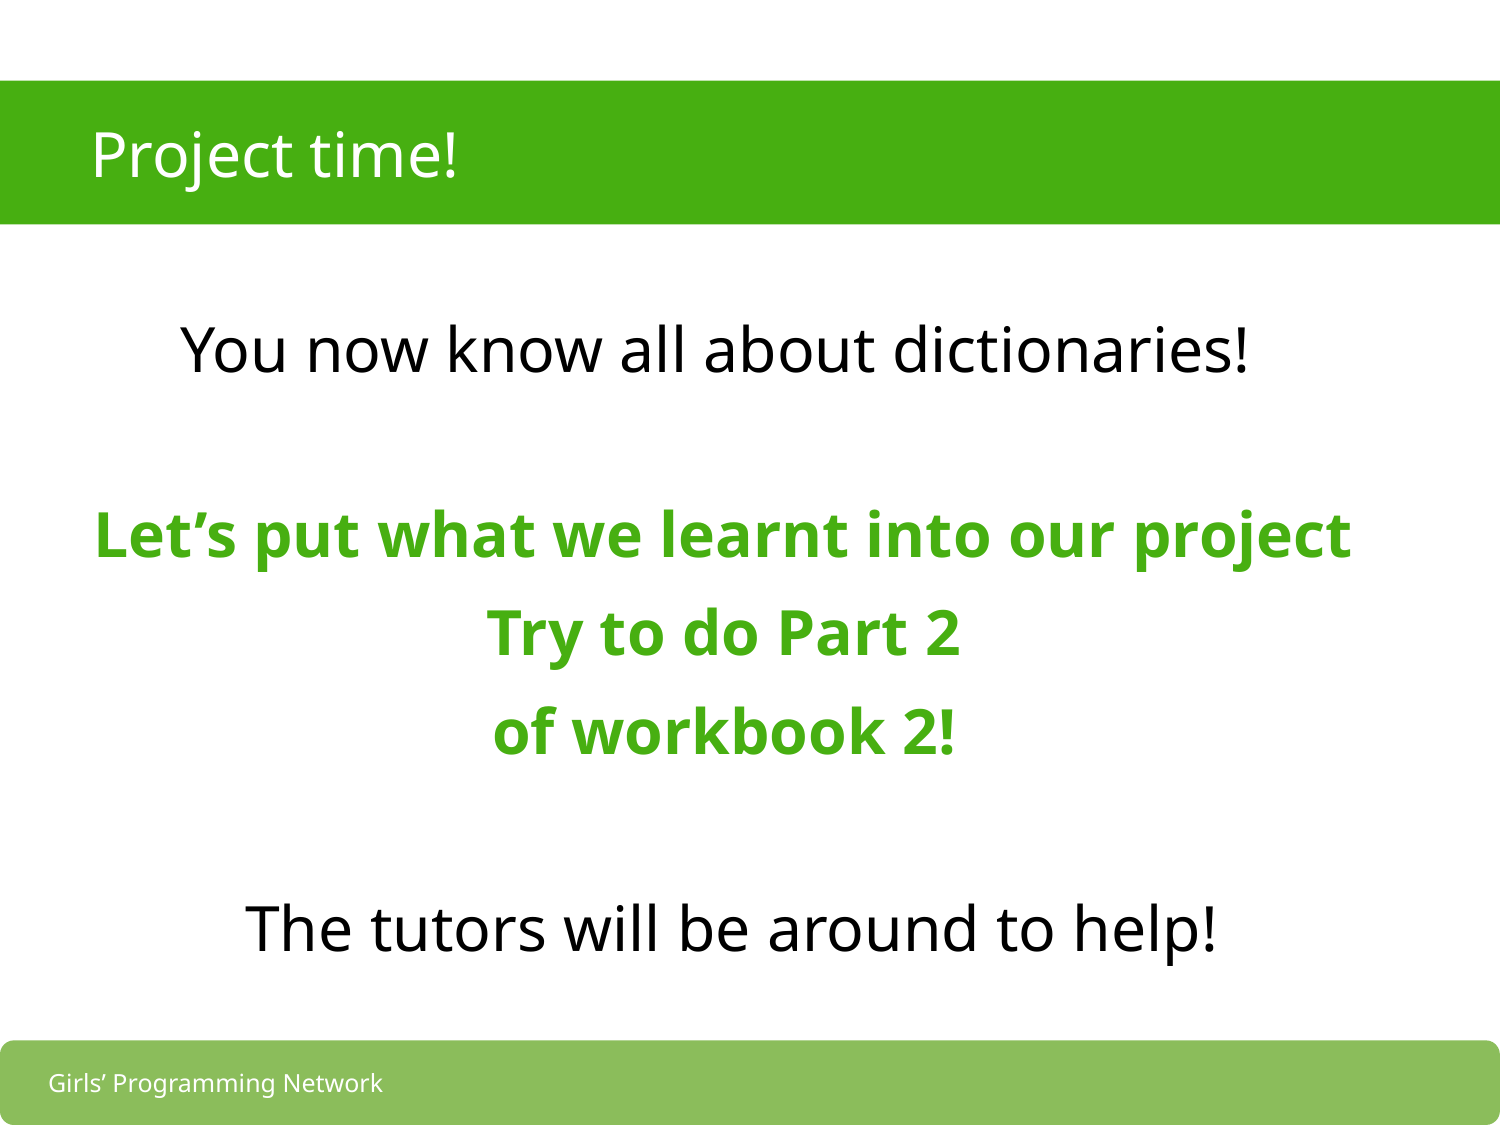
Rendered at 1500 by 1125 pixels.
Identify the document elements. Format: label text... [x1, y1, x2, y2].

title Project time! [75, 80, 1425, 225]
text_box You now know all about dictionaries! Let’s put what we learnt into our project Try to do Part 2 of workbook 2! The tutors will be around to help! [75, 283, 1374, 980]
